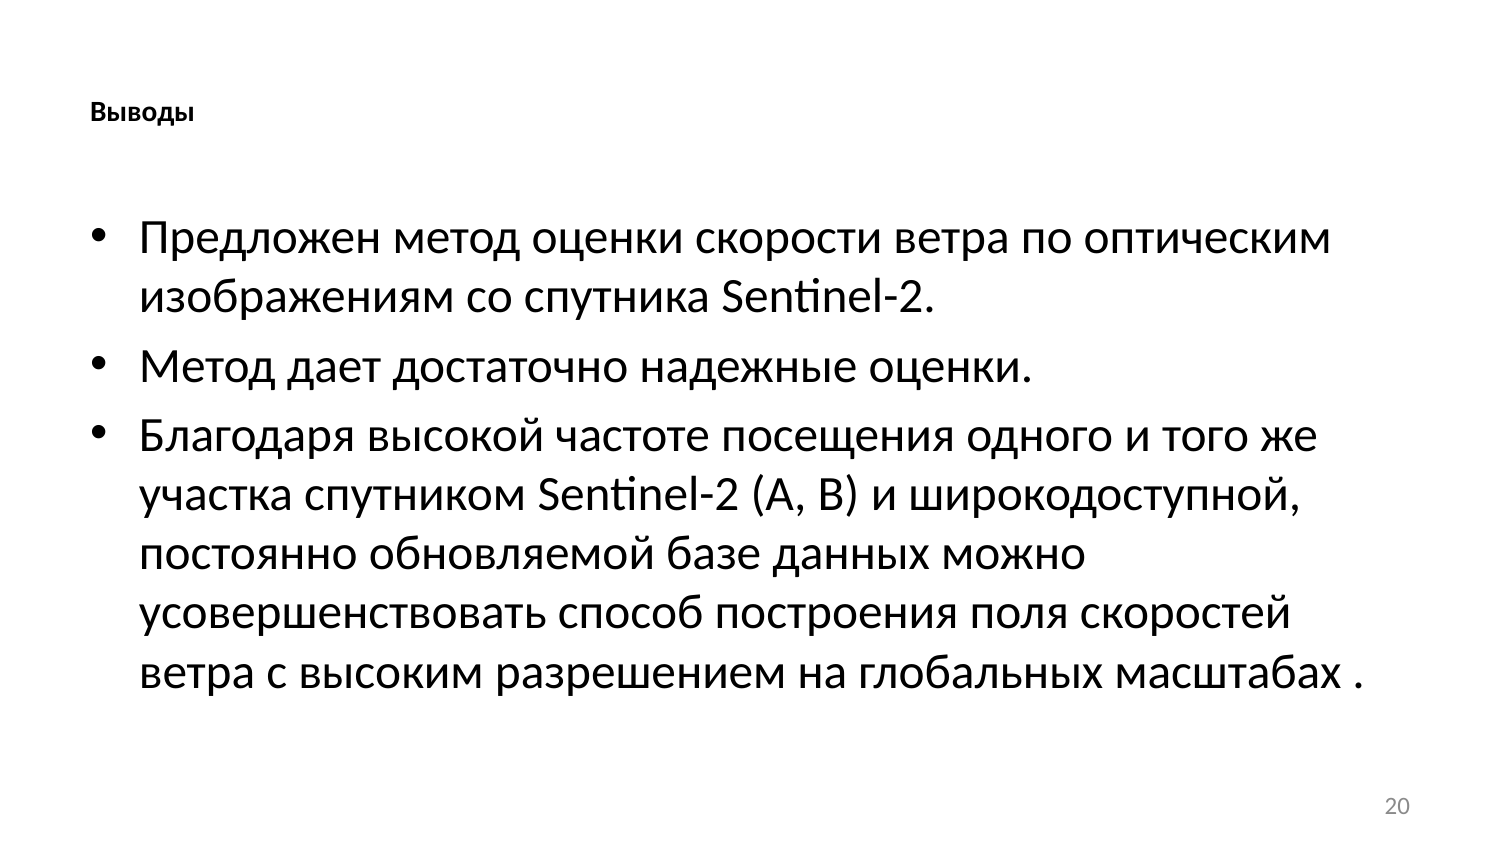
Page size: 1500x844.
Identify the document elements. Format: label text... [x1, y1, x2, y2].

slide_number 20 [1074, 782, 1425, 827]
list Предложен метод оценки скорости ветра по оптическим изображениям со спутника Sentinel-2. Метод дает достаточно надежные оценки. Благодаря высокой частоте посещения одного и того же участка спутником Sentinel-2 (A, B) и широкодоступной, постоянно обновляемой базе данных можно усовершенствовать способ построения поля скоростей ветра с высоким разрешением на глобальных масштабах . [75, 196, 1425, 754]
title Выводы [75, 84, 638, 135]
